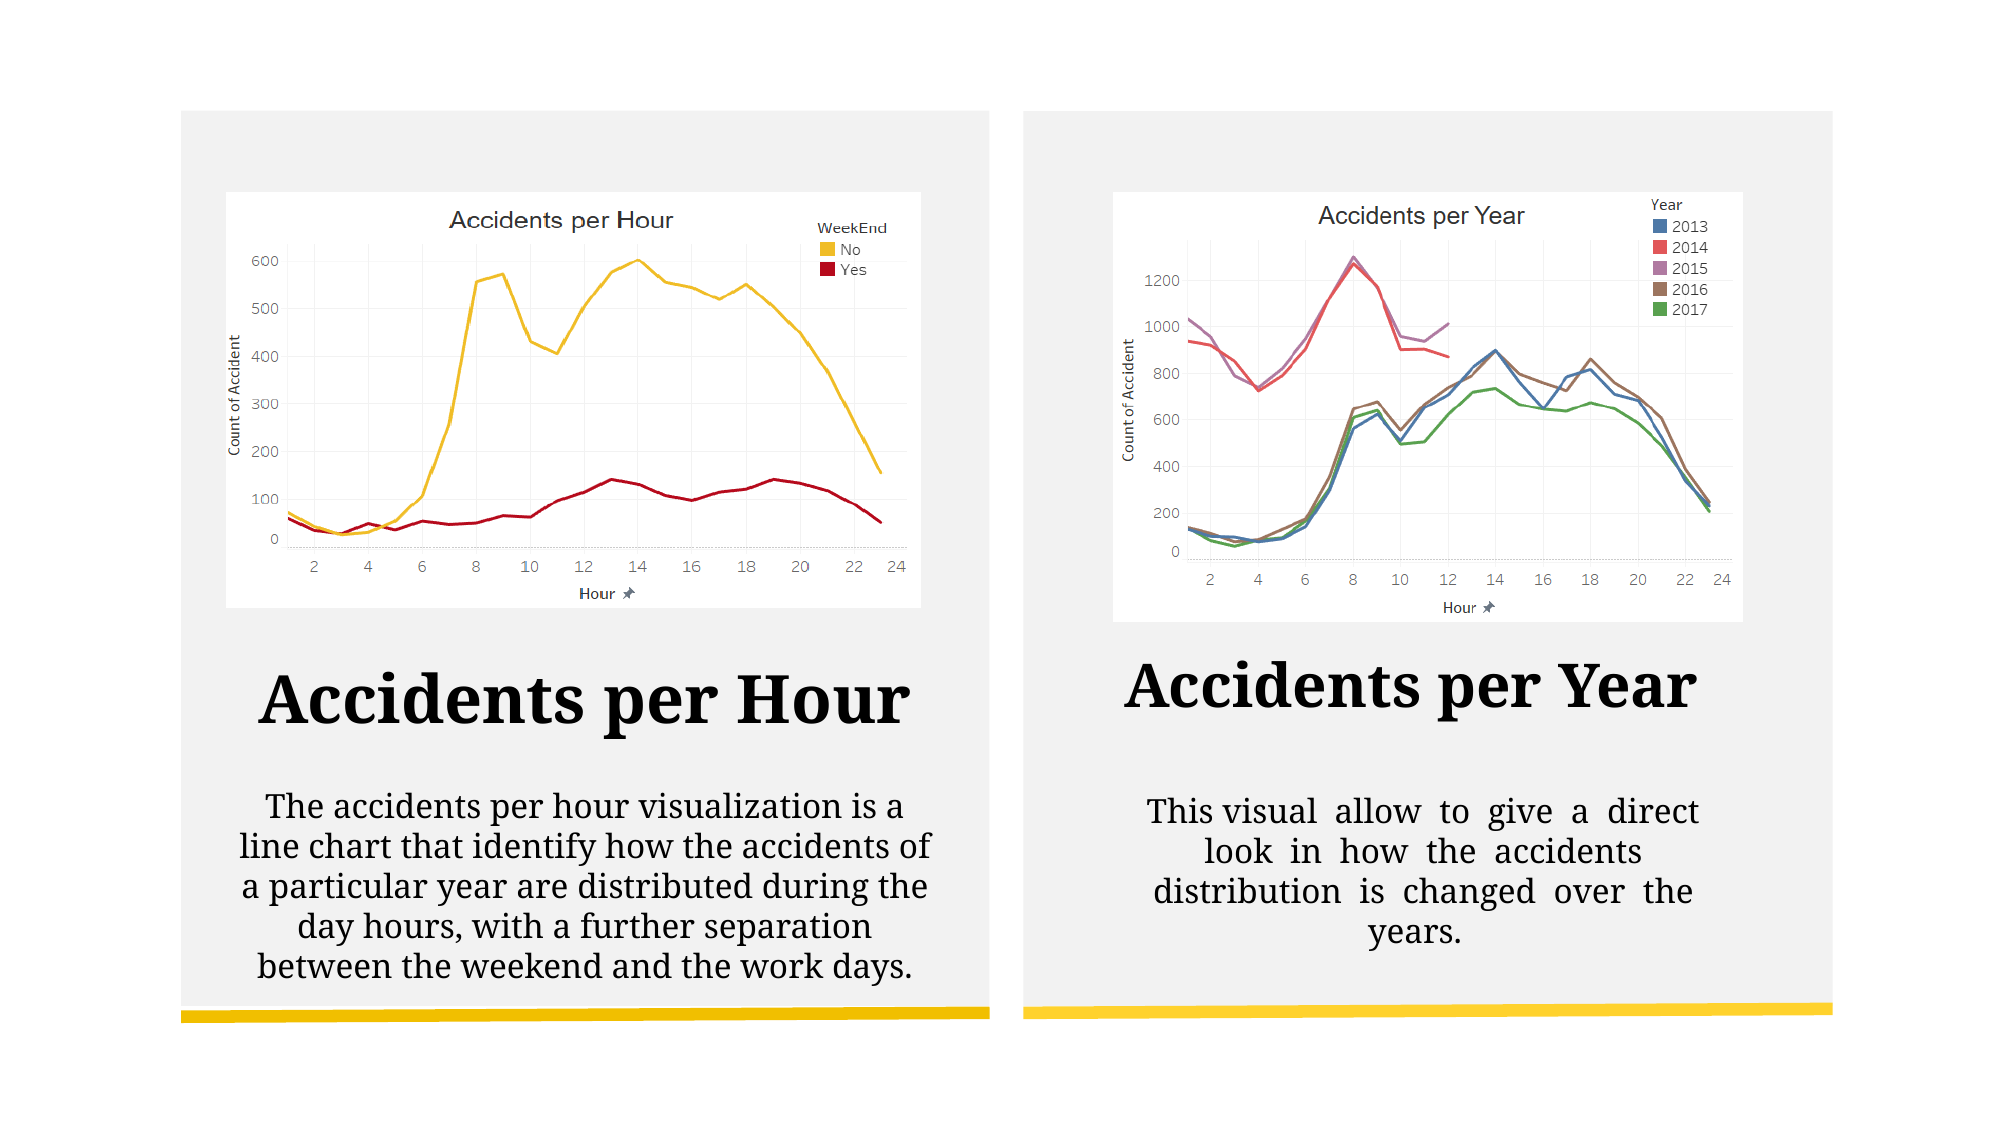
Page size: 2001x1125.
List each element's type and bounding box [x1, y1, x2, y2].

picture [226, 192, 921, 608]
text_box [1023, 110, 1833, 1013]
text_box [181, 110, 990, 1017]
